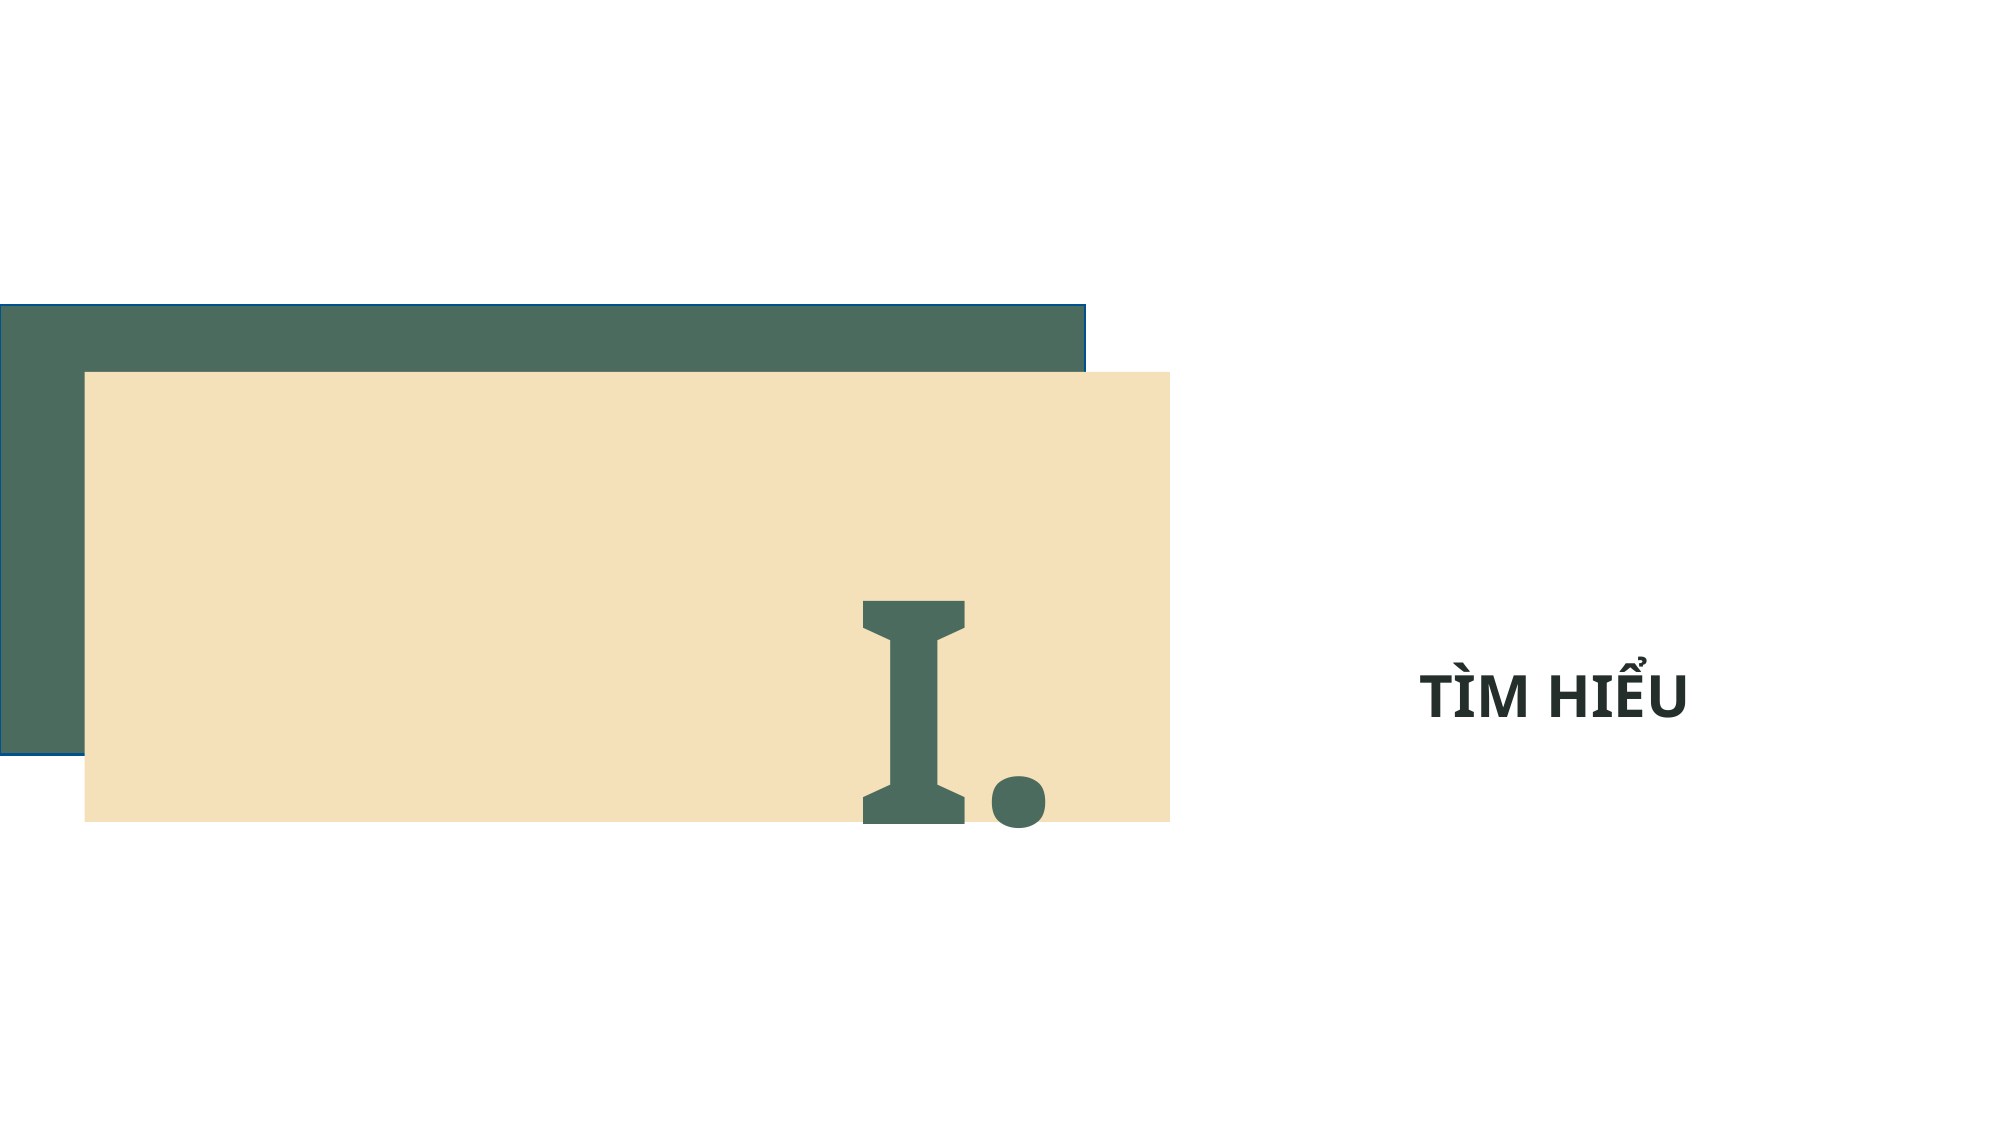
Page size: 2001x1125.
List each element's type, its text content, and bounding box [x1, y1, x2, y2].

text_box [0, 304, 1086, 756]
text_box TÌM HIỂU [1214, 651, 1896, 737]
text_box [84, 371, 1171, 823]
text_box I. [838, 504, 1160, 895]
